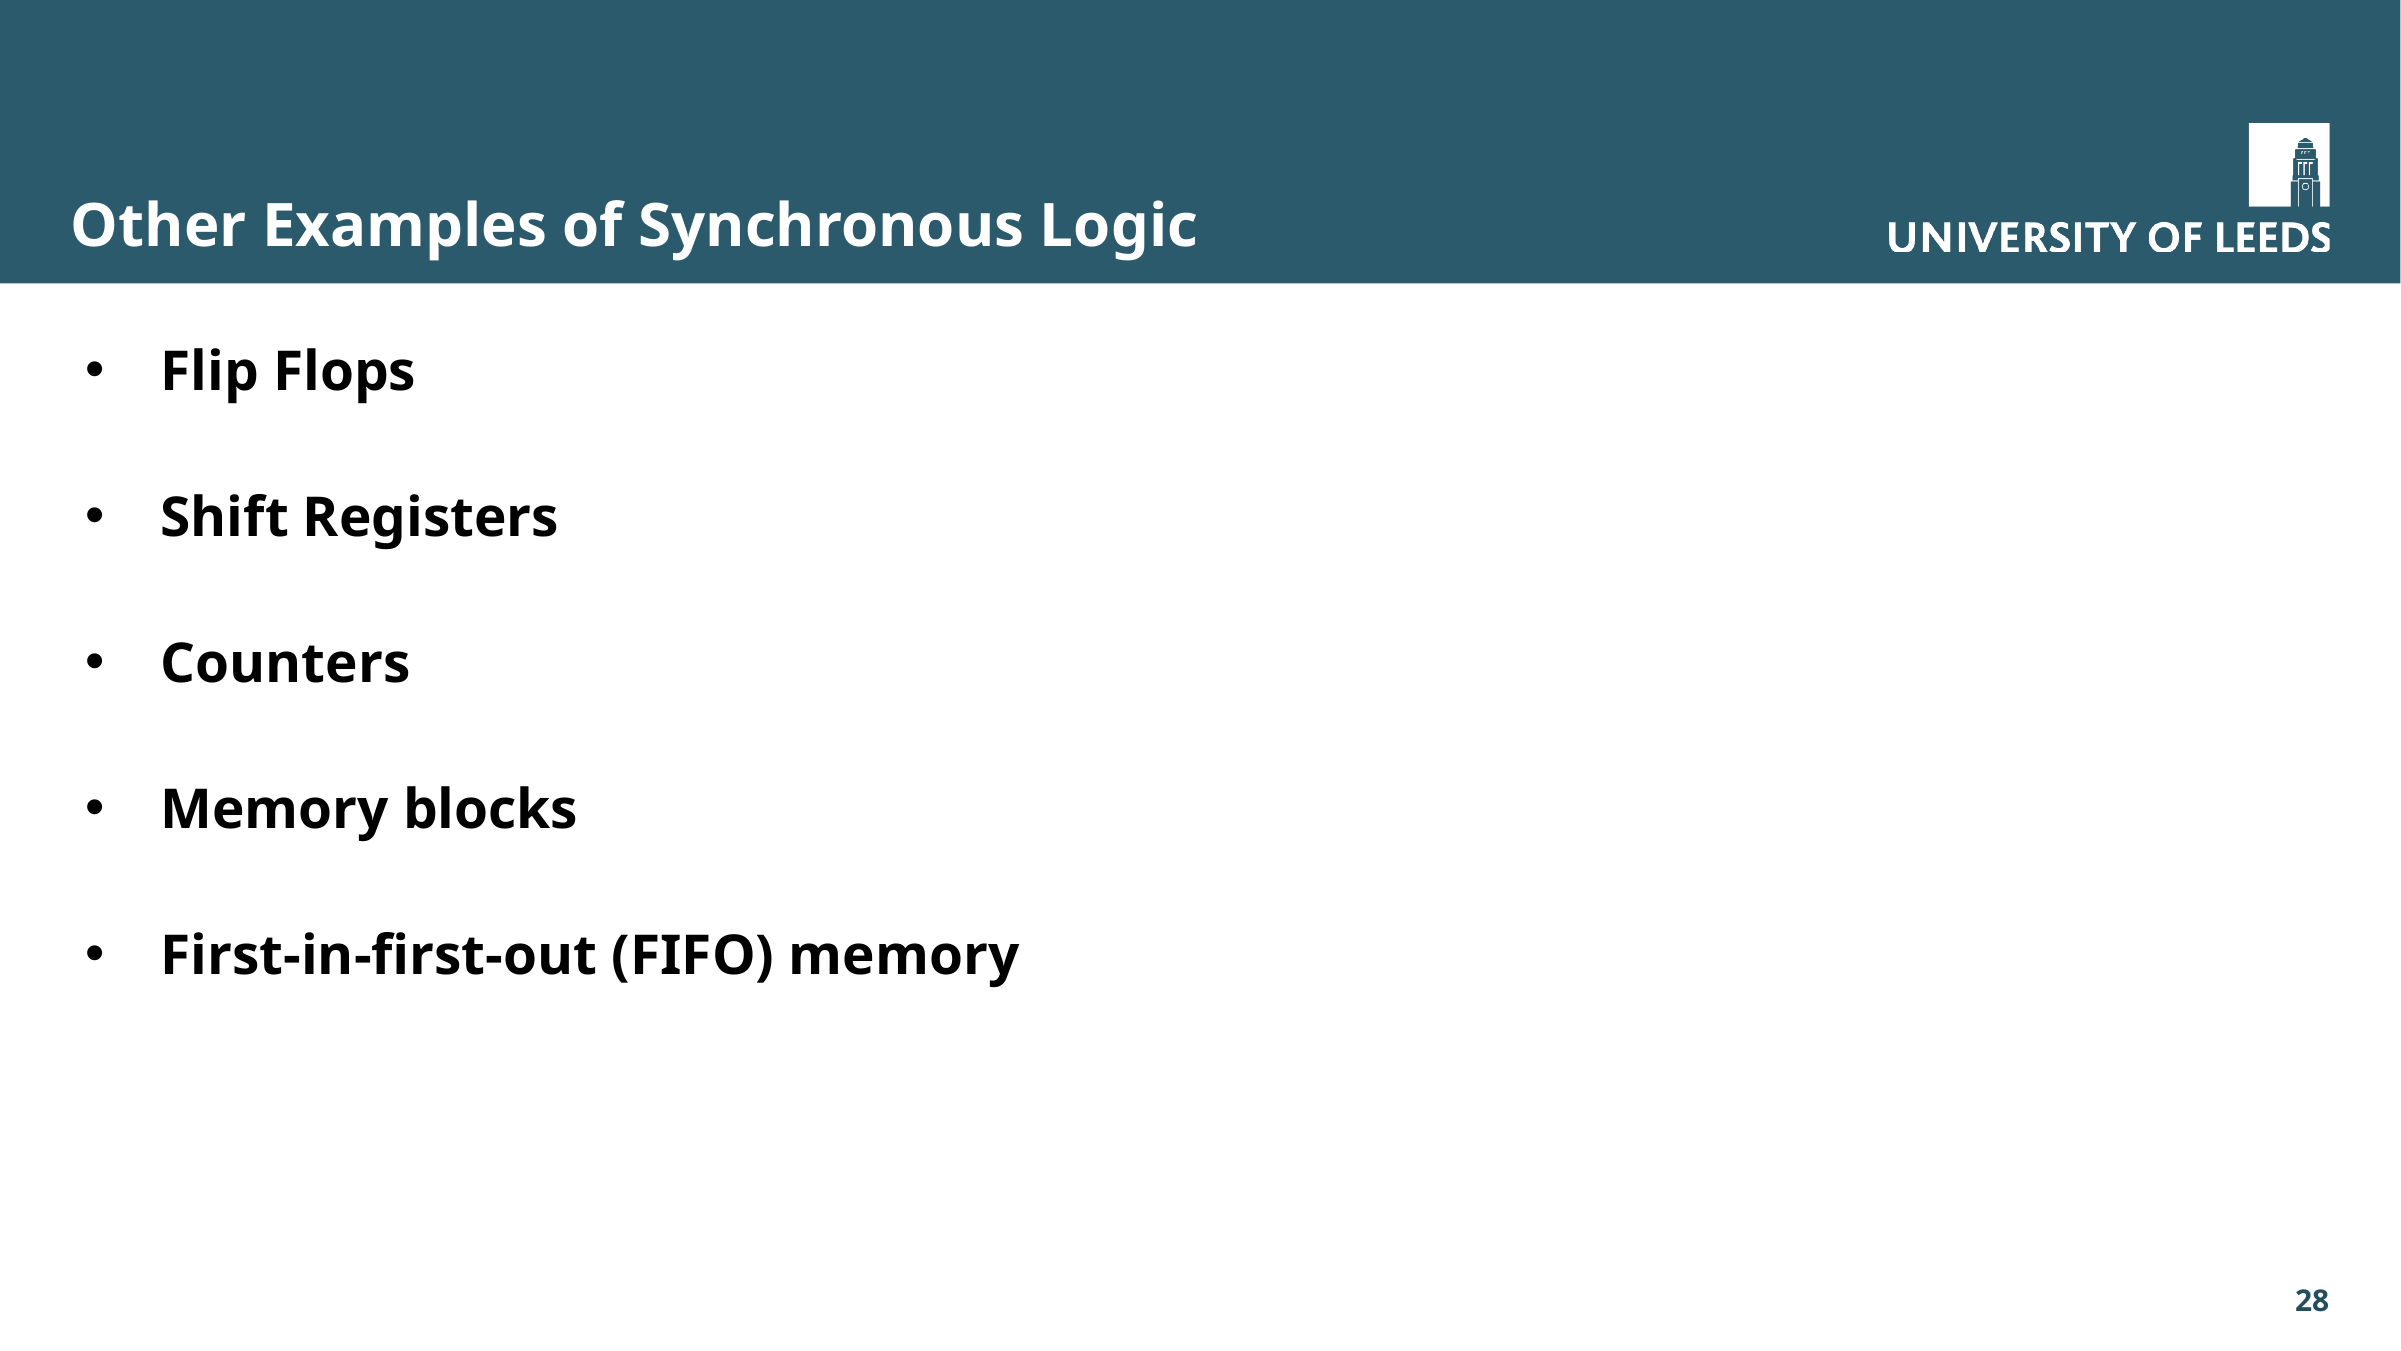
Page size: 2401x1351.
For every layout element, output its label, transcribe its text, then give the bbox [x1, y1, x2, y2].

list Flip Flops Shift Registers Counters Memory blocks First-in-first-out (FIFO) memory [70, 327, 2329, 1230]
title Other Examples of Synchronous Logic [70, 81, 1806, 259]
